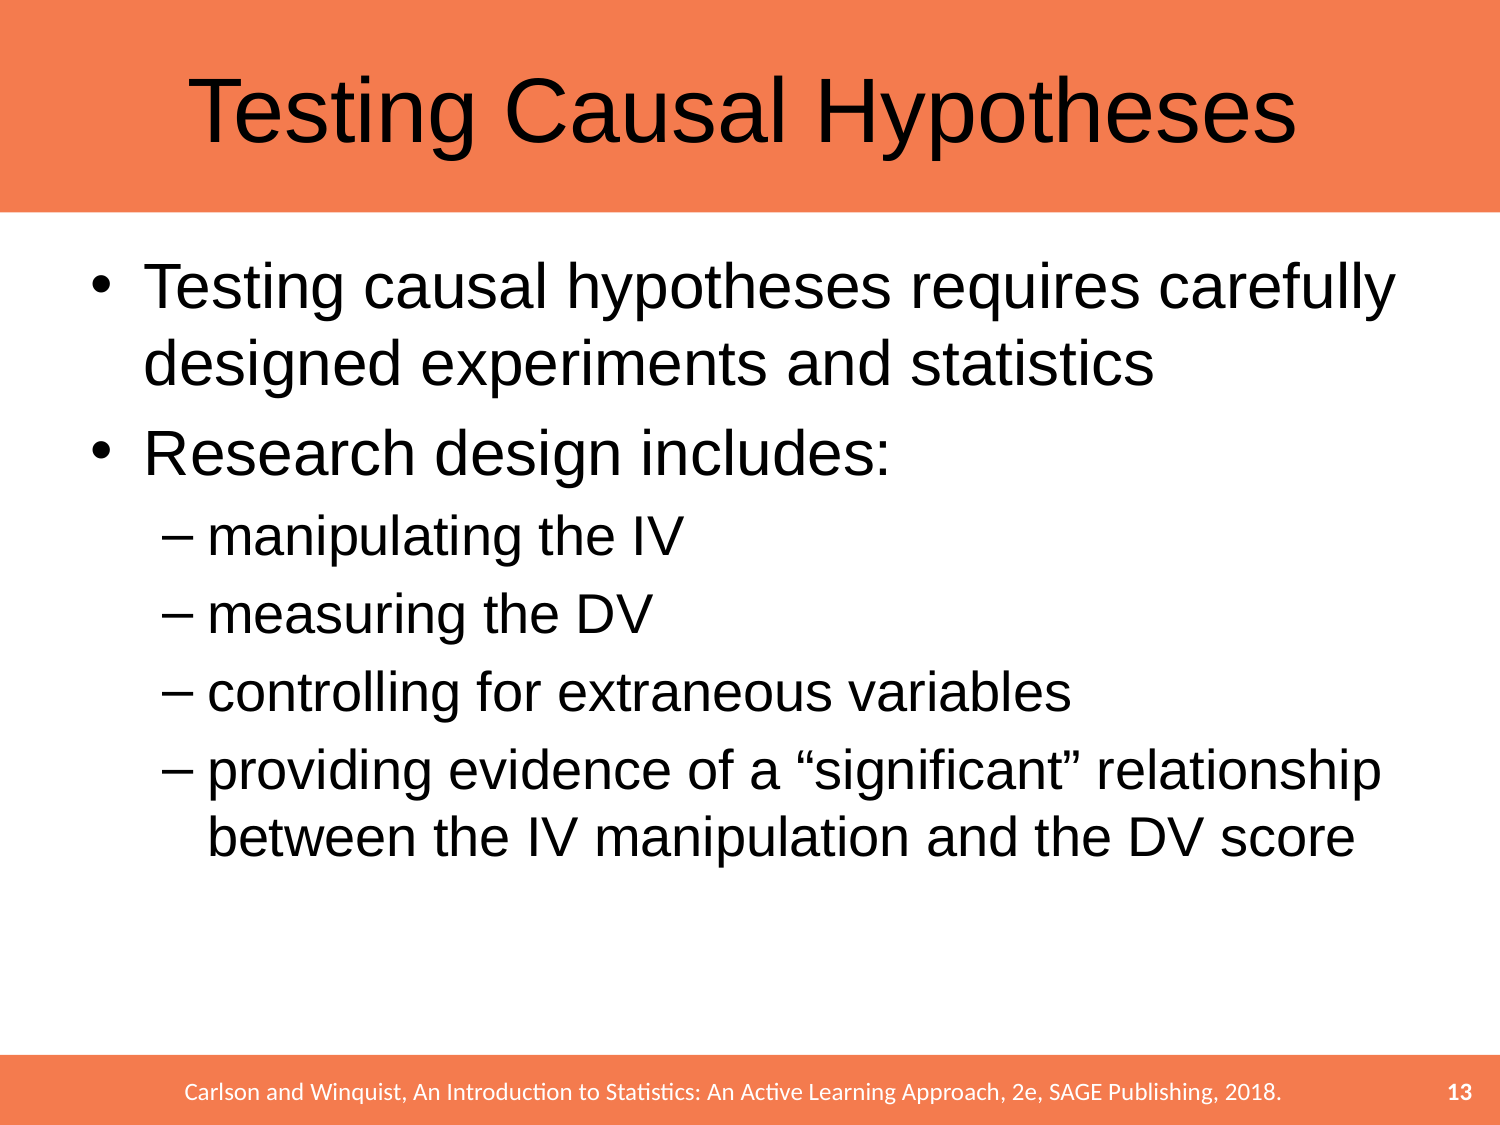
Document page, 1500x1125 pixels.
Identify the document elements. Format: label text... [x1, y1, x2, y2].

list Testing causal hypotheses requires carefully designed experiments and statistics Research design includes: manipulating the IV measuring the DV controlling for extraneous variables providing evidence of a “significant” relationship between the IV manipulation and the DV score [75, 237, 1425, 1000]
title Testing Causal Hypotheses [24, 12, 1463, 200]
slide_number 13 [1387, 1060, 1488, 1120]
footer Carlson and Winquist, An Introduction to Statistics: An Active Learning Approach, 2e, SAGE Publishing, 2018. [150, 1060, 1325, 1121]
